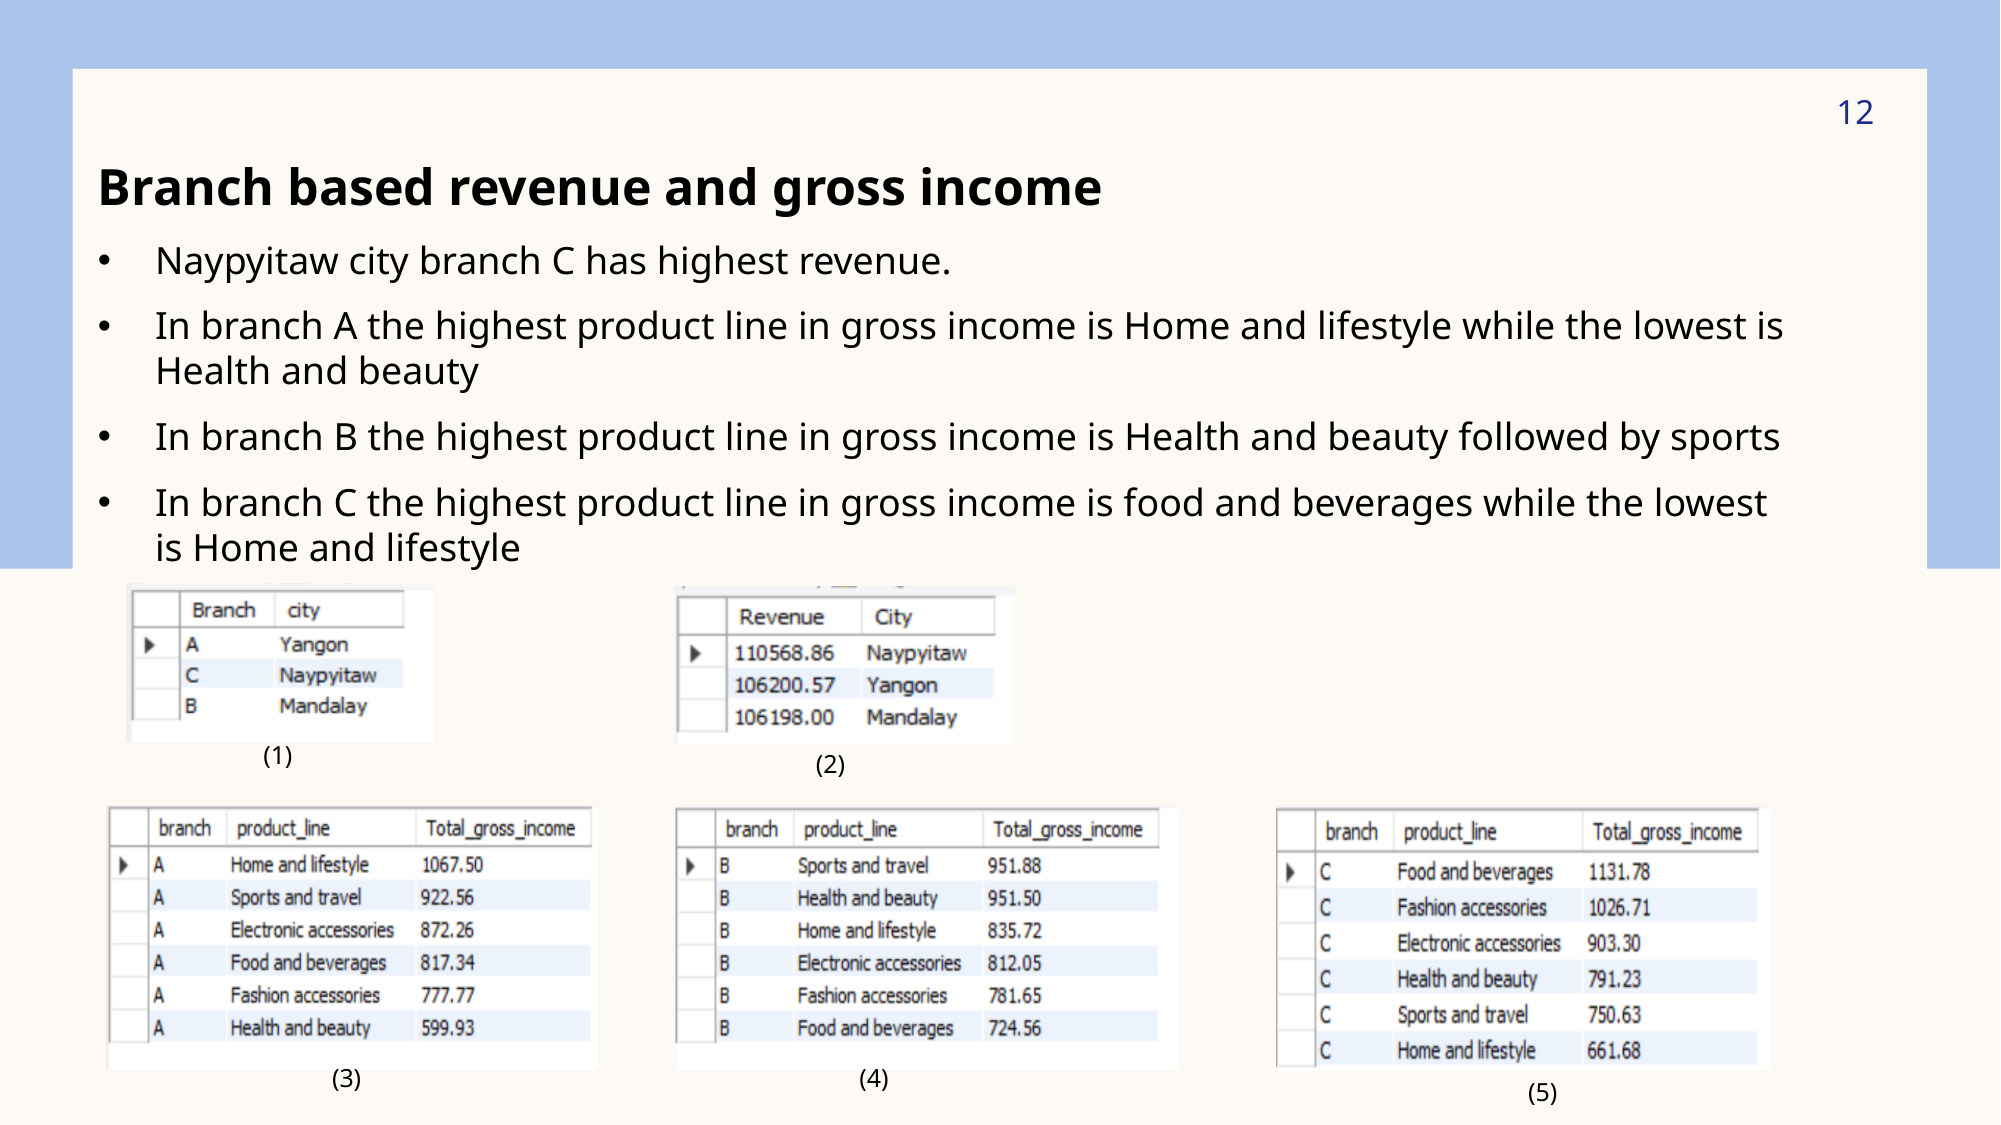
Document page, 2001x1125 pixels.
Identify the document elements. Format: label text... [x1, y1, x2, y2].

slide_number 12 [1808, 75, 1875, 153]
picture [106, 805, 598, 1070]
text_box (2) [801, 745, 946, 787]
picture [1276, 805, 1771, 1070]
picture [675, 805, 1179, 1070]
picture [675, 586, 1015, 745]
picture [126, 583, 434, 742]
text_box (3) [317, 1070, 462, 1100]
list Branch based revenue and gross income Naypyitaw city branch C has highest revenue. In branch A the highest product line in gross income is Home and lifestyle while the lowest is Health and beauty In branch B the highest product line in gross income is Health and beauty followed by sports In branch C the highest product line in gross income is food and beverages while the lowest is Home and lifestyle [82, 75, 1808, 723]
text_box (4) [844, 1070, 989, 1100]
text_box (5) [1513, 1070, 1658, 1115]
text_box (1) [248, 742, 393, 777]
